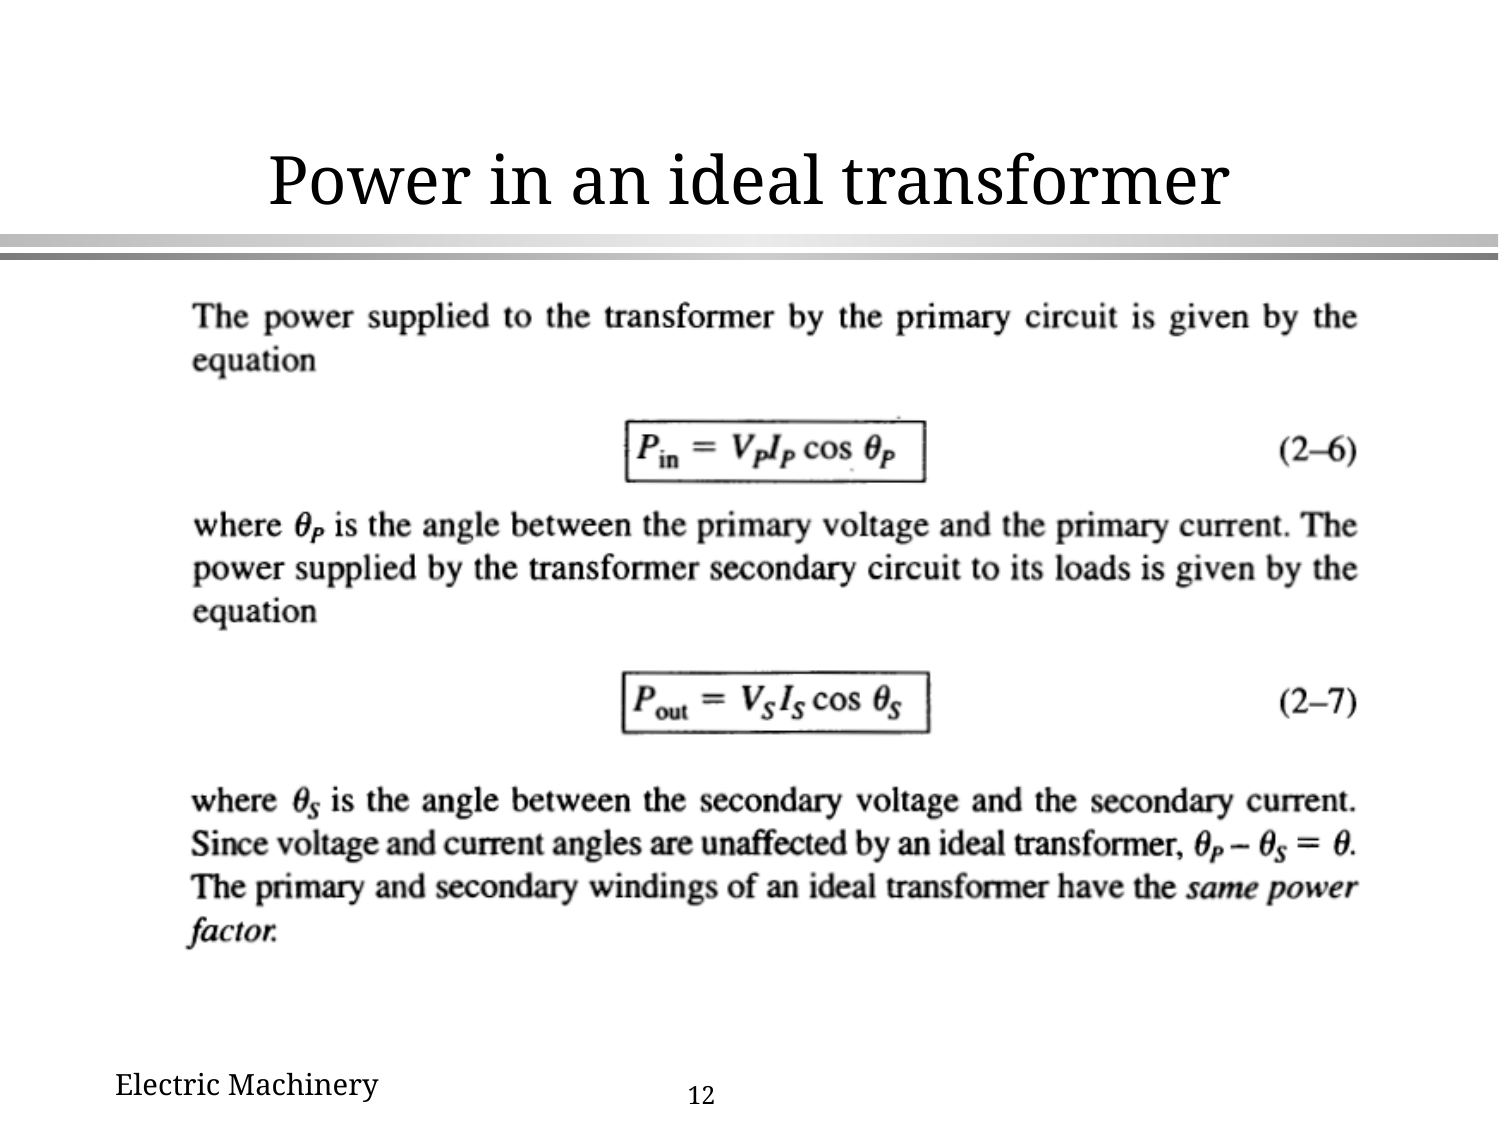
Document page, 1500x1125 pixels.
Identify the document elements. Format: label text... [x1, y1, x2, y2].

picture [182, 769, 1365, 953]
picture [170, 290, 1372, 750]
title Power in an ideal transformer [112, 37, 1388, 225]
footer Electric Machinery [100, 1058, 576, 1090]
